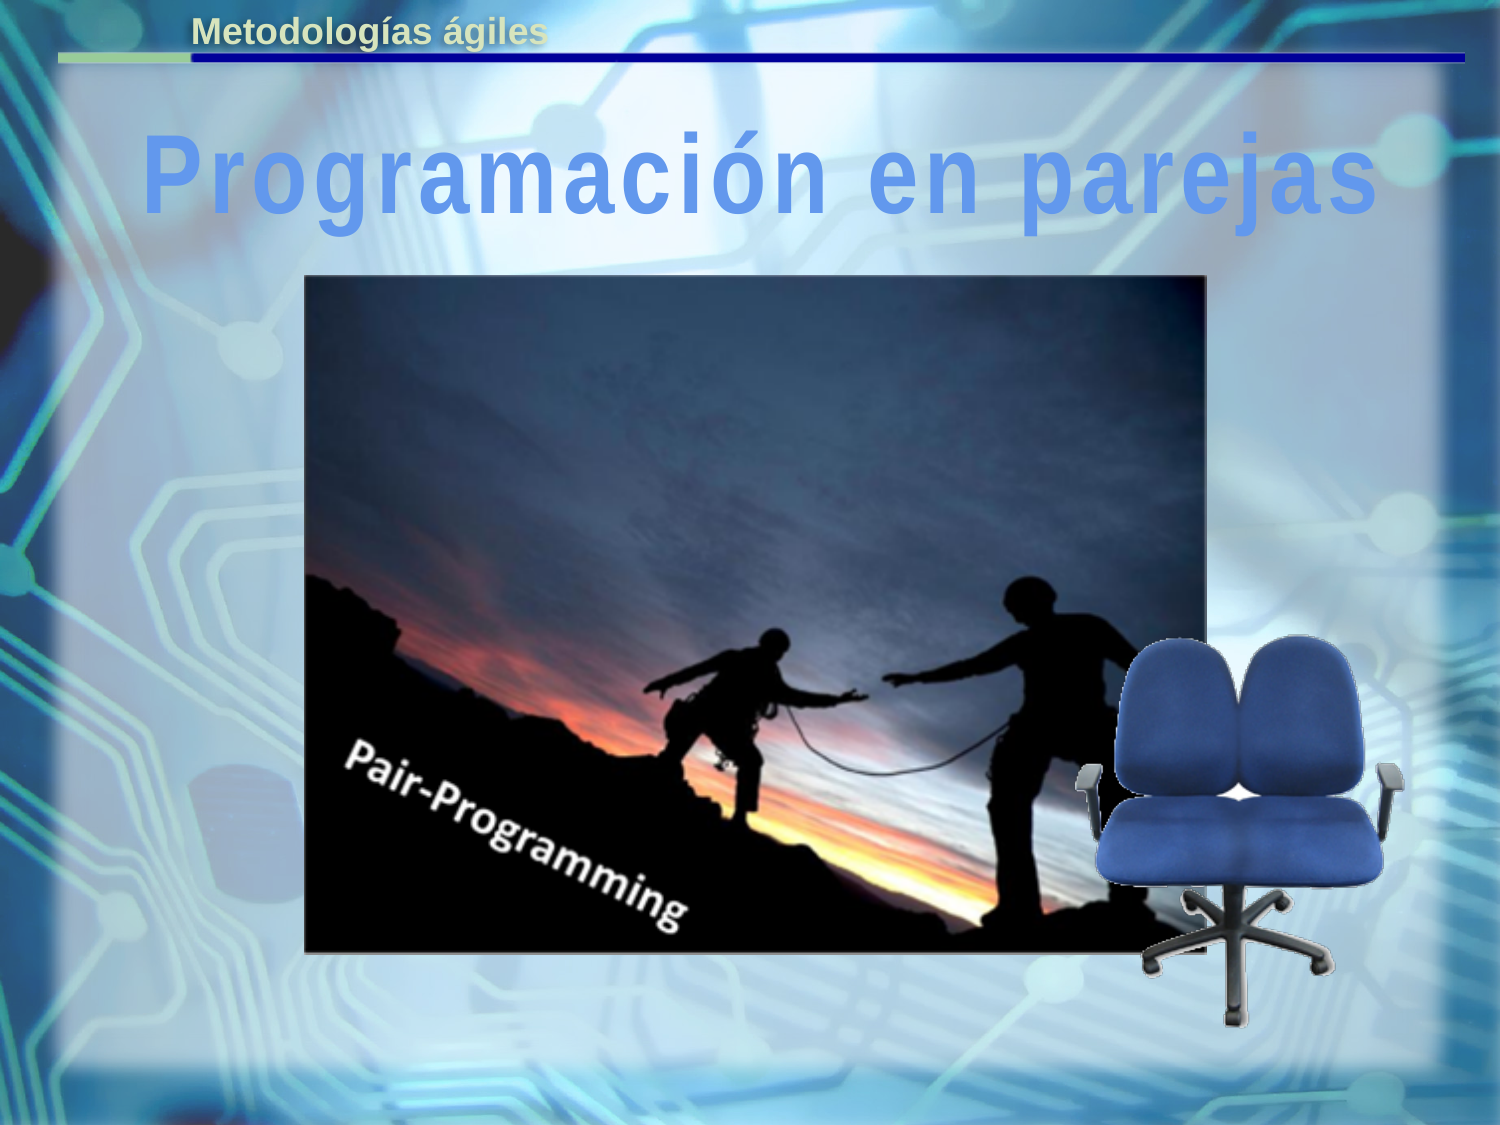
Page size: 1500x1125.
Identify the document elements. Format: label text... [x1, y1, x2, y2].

text_box Hacer que el código funcione. [0, 0, 1500, 1125]
picture [58, 46, 1466, 71]
picture [304, 274, 1442, 1043]
text_box Programación en parejas [126, 93, 1396, 244]
title Metodologías ágiles [175, 0, 1402, 45]
